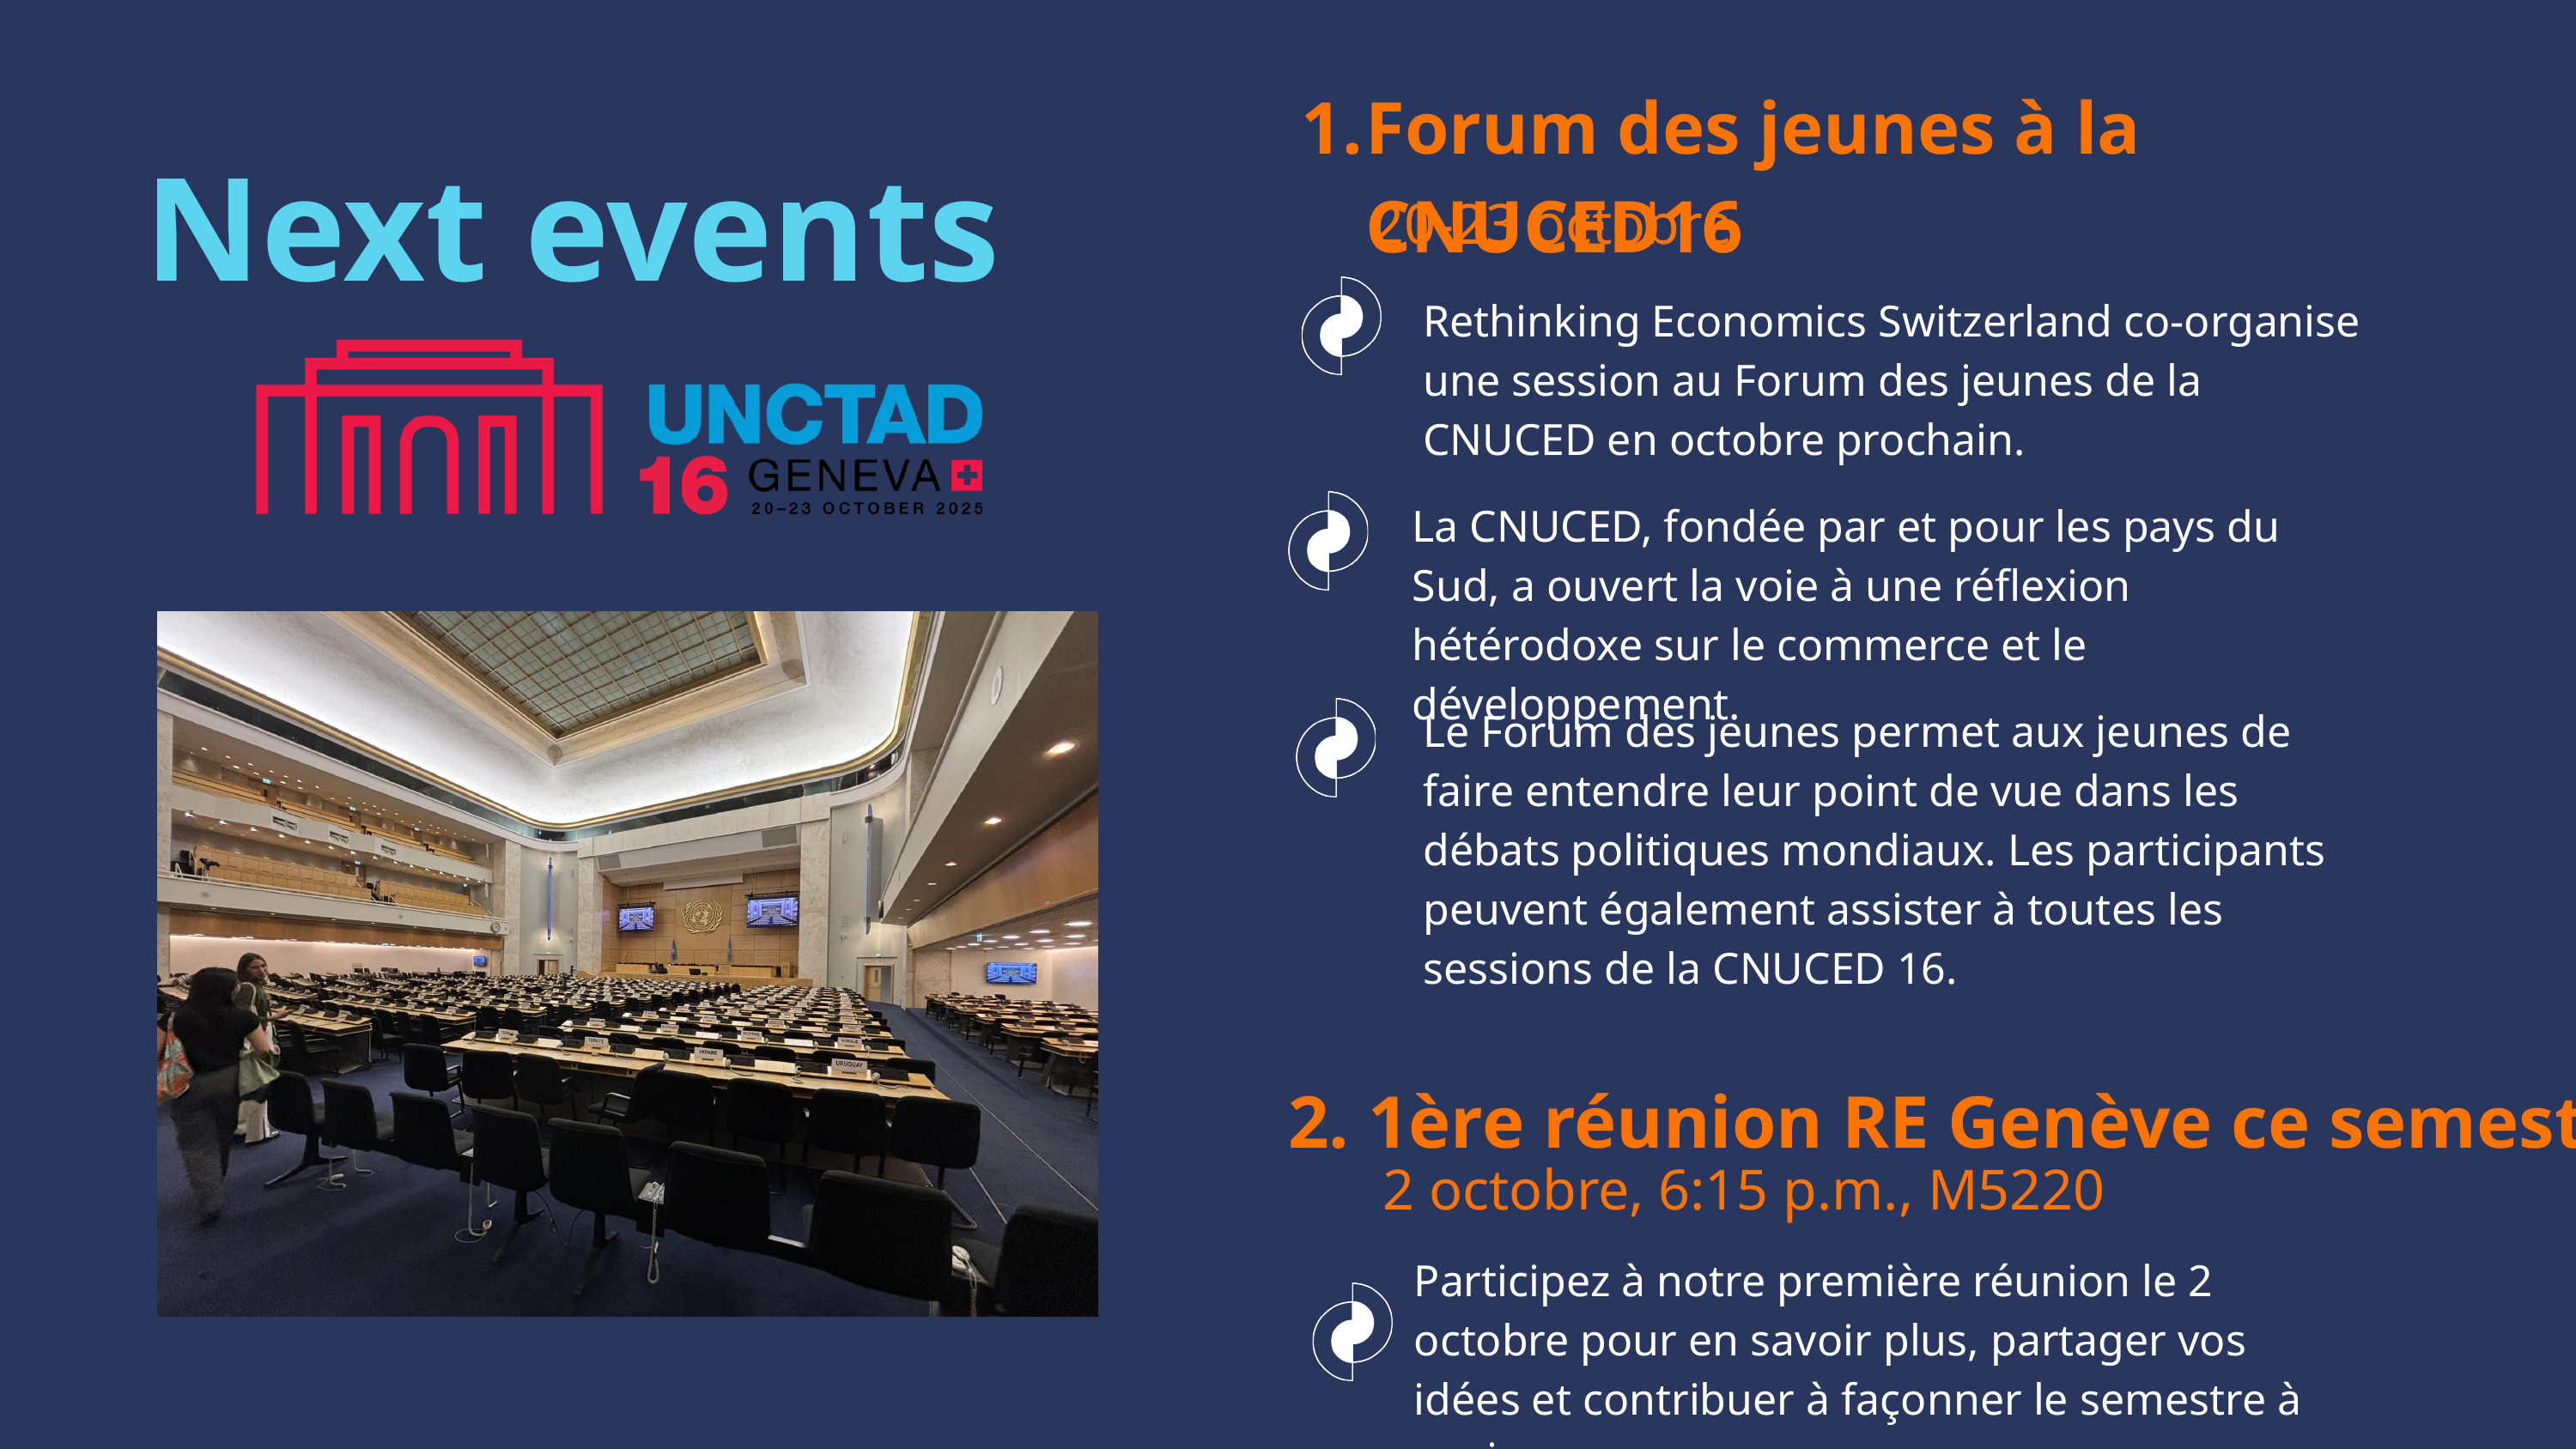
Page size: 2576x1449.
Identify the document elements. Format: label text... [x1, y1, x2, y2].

text_box 2. 1ère réunion RE Genève ce semestre [1288, 1042, 2576, 1163]
text_box Participez à notre première réunion le 2 octobre pour en savoir plus, partager vos idées et contribuer à façonner le semestre à venir. [1413, 1246, 2354, 1449]
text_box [1301, 276, 2364, 459]
picture [157, 611, 1098, 1317]
text_box 20-23 octobre [1296, 149, 2002, 269]
text_box Forum des jeunes à la CNUCED16 [1301, 70, 2407, 267]
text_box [1295, 695, 2364, 1078]
text_box 2 octobre, 6:15 p.m., M5220 [1305, 1115, 2439, 1234]
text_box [1287, 491, 2327, 664]
text_box [1312, 1282, 1393, 1381]
text_box Next events [144, 70, 1599, 310]
text_box [0, 0, 2576, 1449]
picture [221, 283, 1035, 572]
